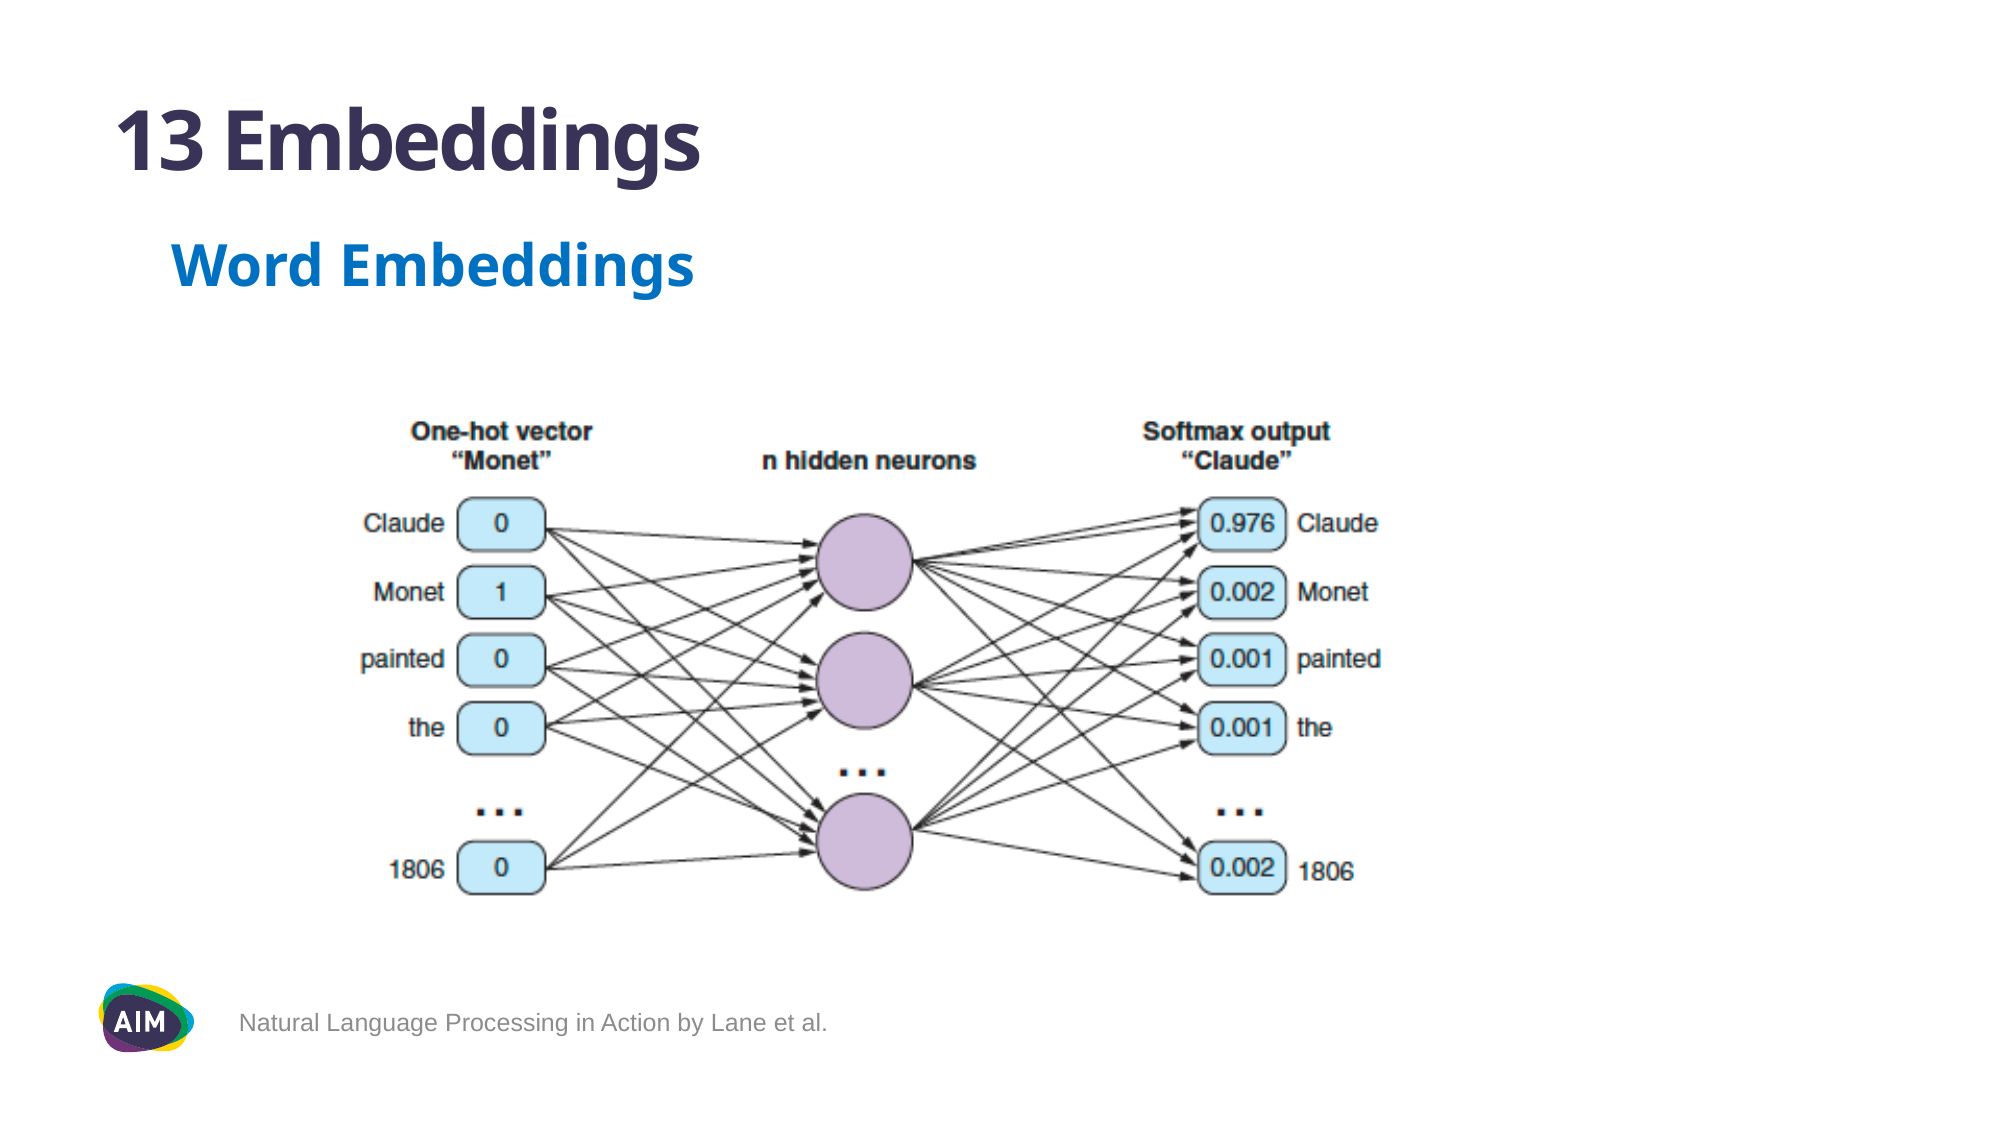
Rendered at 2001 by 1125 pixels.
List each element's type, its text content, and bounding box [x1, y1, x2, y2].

text_box Natural Language Processing in Action by Lane et al. [191, 998, 1540, 1053]
picture [329, 374, 1402, 929]
text_box Word Embeddings [170, 196, 1913, 338]
title 13 Embeddings [114, 38, 1886, 244]
